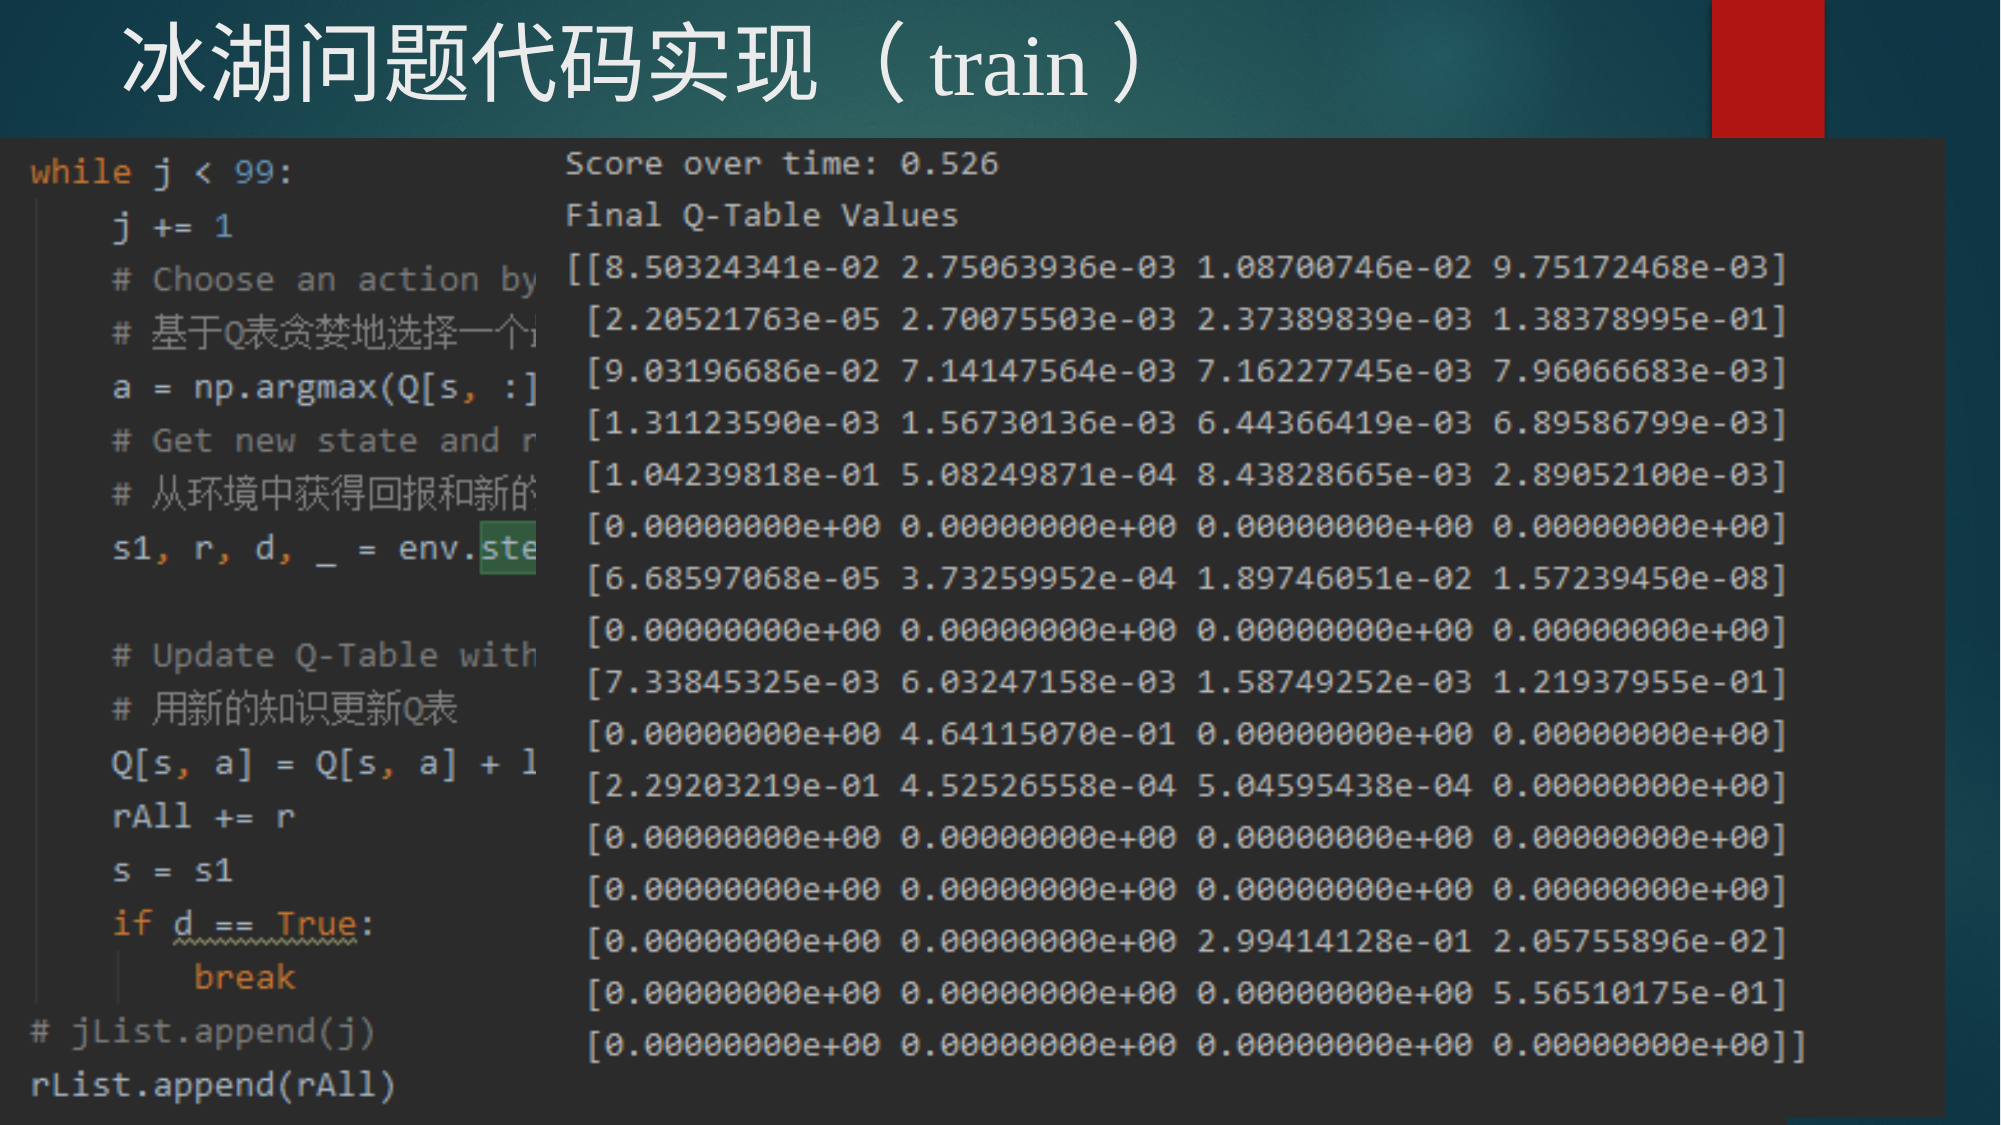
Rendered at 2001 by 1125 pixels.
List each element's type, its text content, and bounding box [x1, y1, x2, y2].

picture [0, 123, 1945, 1125]
title 冰湖问题代码实现（train） [105, 0, 1719, 123]
